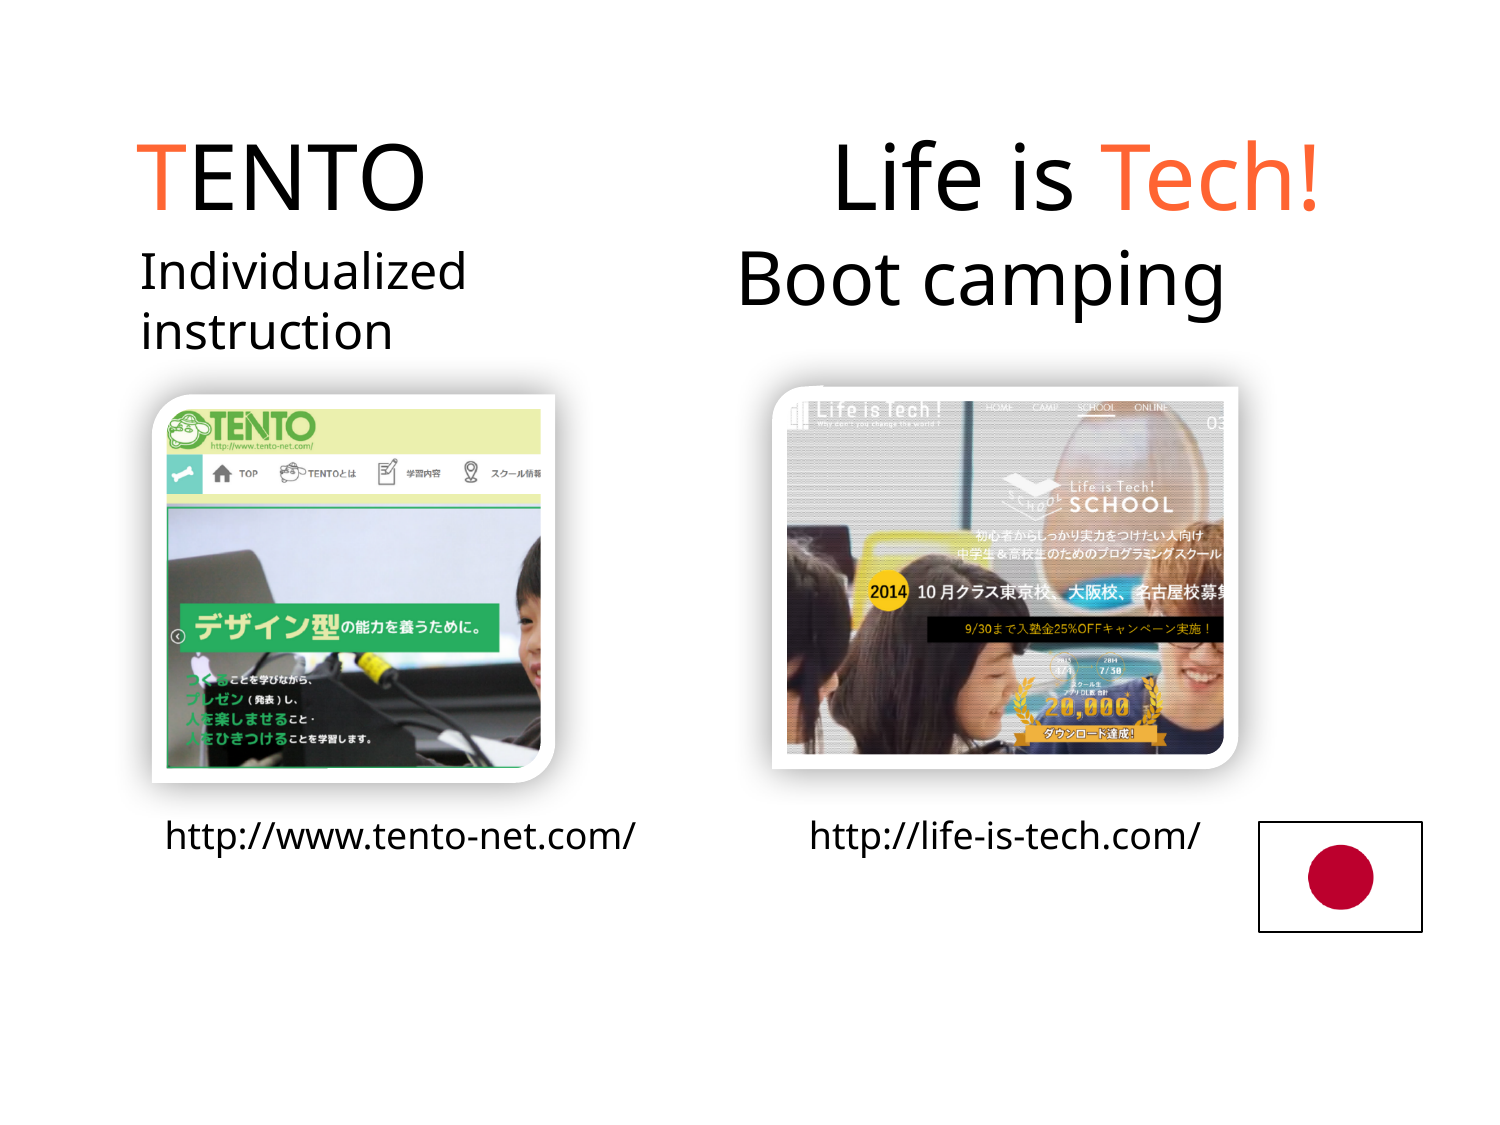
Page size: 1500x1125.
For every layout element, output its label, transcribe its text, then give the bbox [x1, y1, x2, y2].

picture [1259, 823, 1422, 931]
text_box TENTO [121, 111, 524, 237]
text_box Individualized instruction [125, 232, 588, 368]
picture [159, 401, 548, 776]
picture [779, 393, 1231, 762]
text_box http://life-is-tech.com/ [794, 804, 1217, 865]
text_box Life is Tech! [687, 111, 1337, 237]
text_box Boot camping [720, 222, 1345, 328]
text_box http://www.tento-net.com/ [149, 804, 652, 865]
